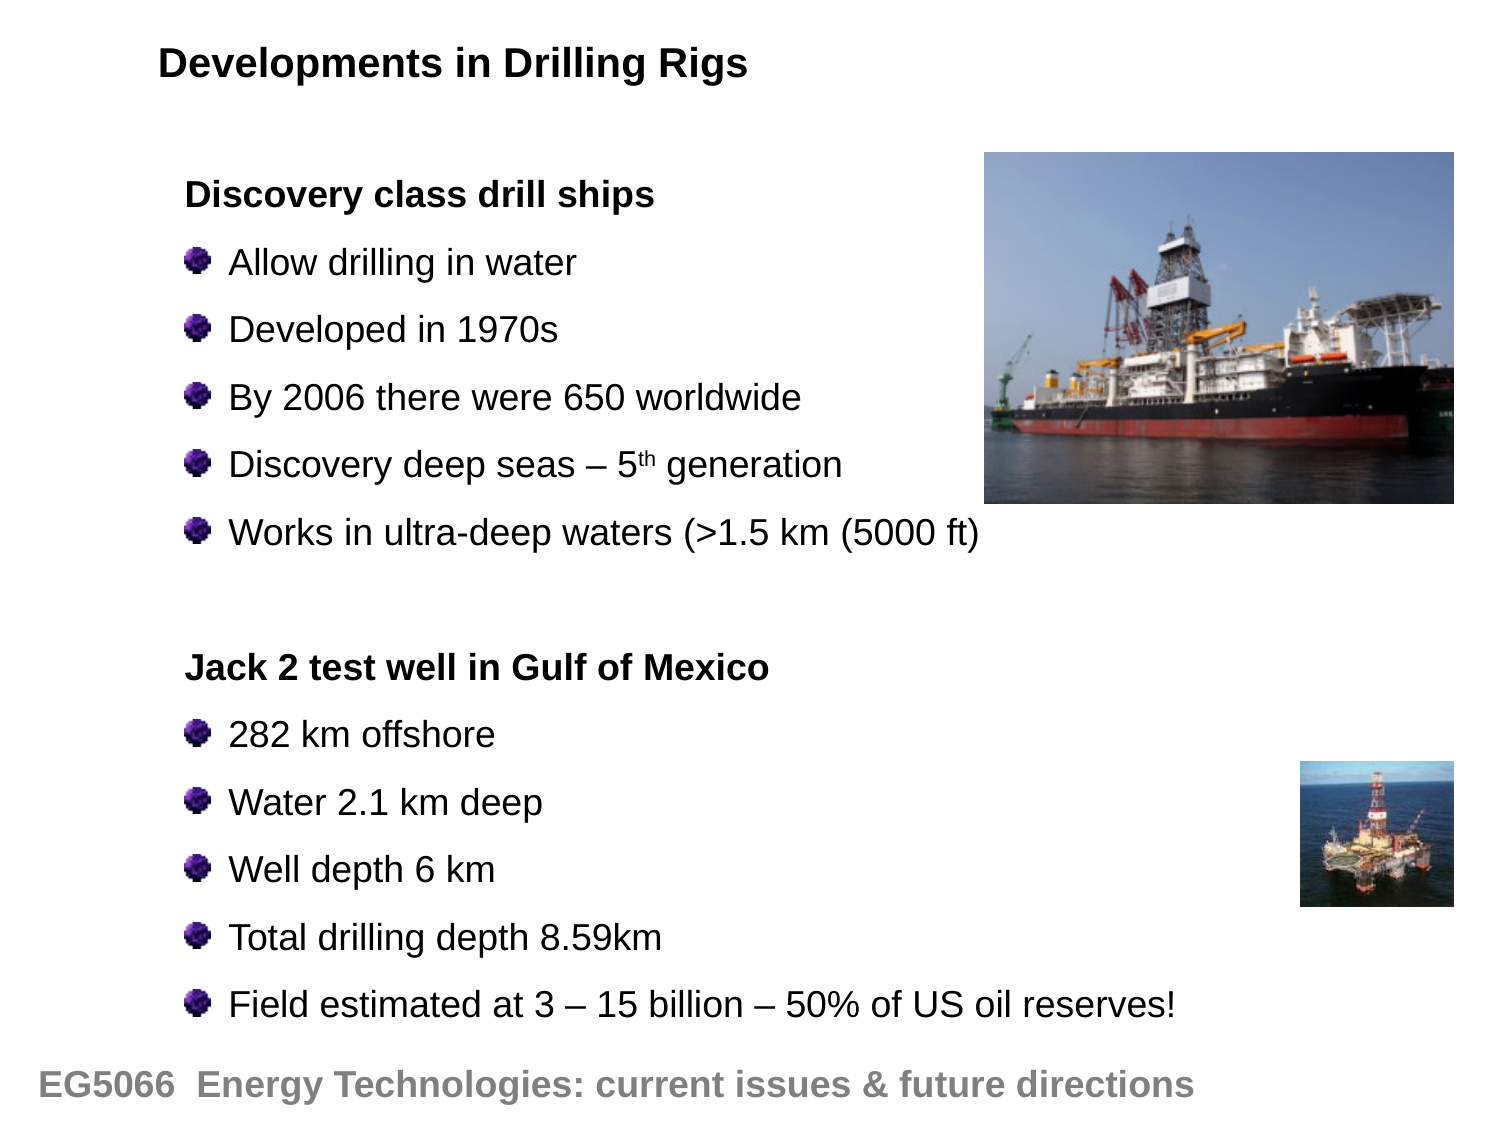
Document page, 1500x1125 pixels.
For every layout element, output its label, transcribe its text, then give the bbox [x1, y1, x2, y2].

picture [184, 247, 211, 274]
picture [184, 449, 211, 477]
picture [184, 517, 211, 544]
picture [184, 719, 211, 747]
picture [184, 382, 211, 409]
picture [1300, 761, 1454, 907]
text_box EG5066 Energy Technologies: current issues & future directions [23, 1052, 1313, 1113]
picture [984, 152, 1454, 505]
text_box Discovery class drill ships Allow drilling in water Developed in 1970s By 2006 there were 650 worldwide Discovery deep seas – 5th generation Works in ultra-deep waters (>1.5 km (5000 ft) Jack 2 test well in Gulf of Mexico 282 km offshore Water 2.1 km deep Well depth 6 km Total drilling depth 8.59km Field estimated at 3 – 15 billion – 50% of US oil reserves! [169, 140, 1193, 1033]
text_box Developments in Drilling Rigs [143, 28, 764, 93]
picture [184, 787, 211, 814]
picture [184, 922, 211, 949]
picture [184, 314, 211, 342]
picture [184, 854, 211, 882]
picture [184, 989, 211, 1017]
